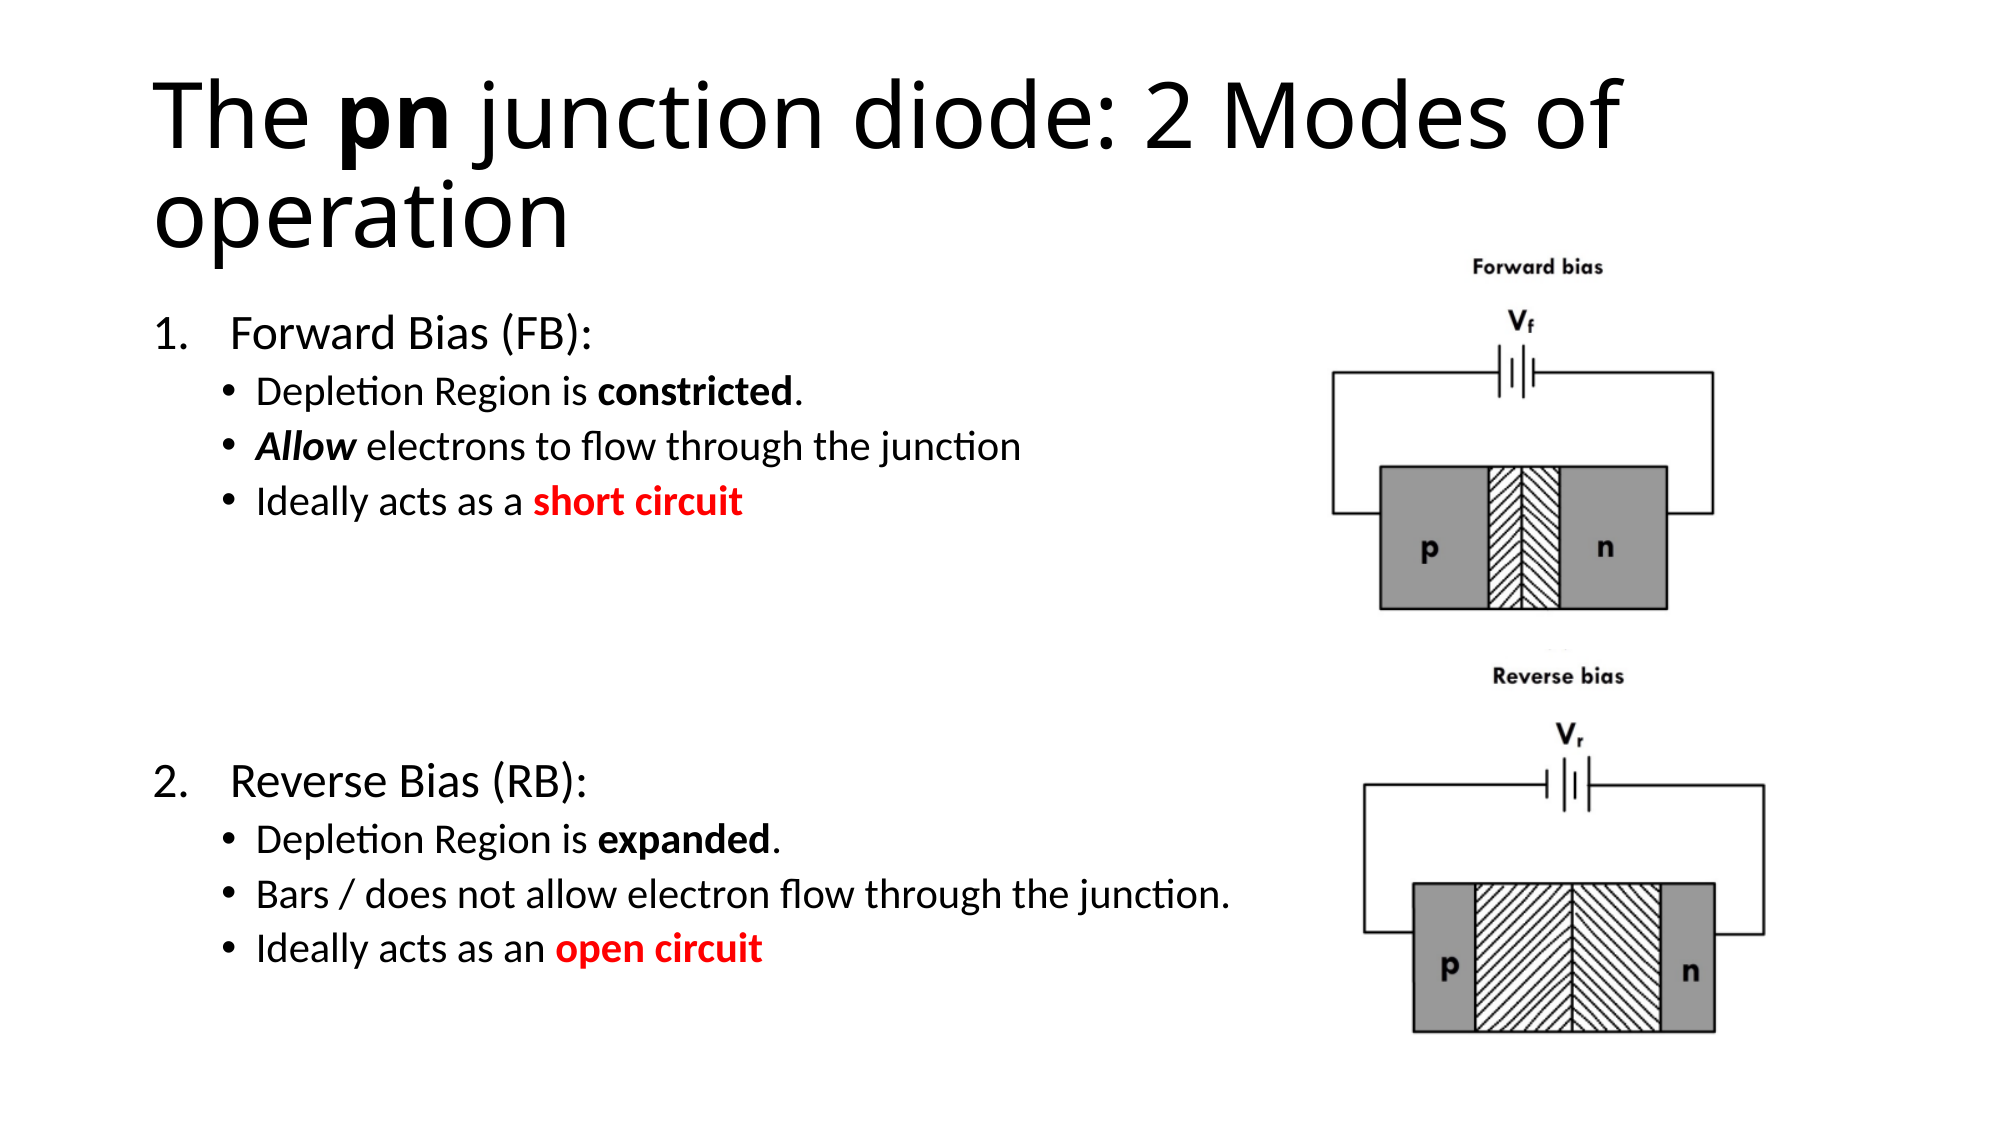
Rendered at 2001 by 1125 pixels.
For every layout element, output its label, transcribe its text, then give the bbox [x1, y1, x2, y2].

picture [1345, 649, 1781, 1057]
title The pn junction diode: 2 Modes of operation [137, 59, 1863, 278]
list Forward Bias (FB): Depletion Region is constricted. Allow electrons to flow through the junction Ideally acts as a short circuit Reverse Bias (RB): Depletion Region is expanded. Bars / does not allow electron flow through the junction. Ideally acts as an open circuit [137, 299, 1863, 982]
picture [1327, 243, 1734, 631]
